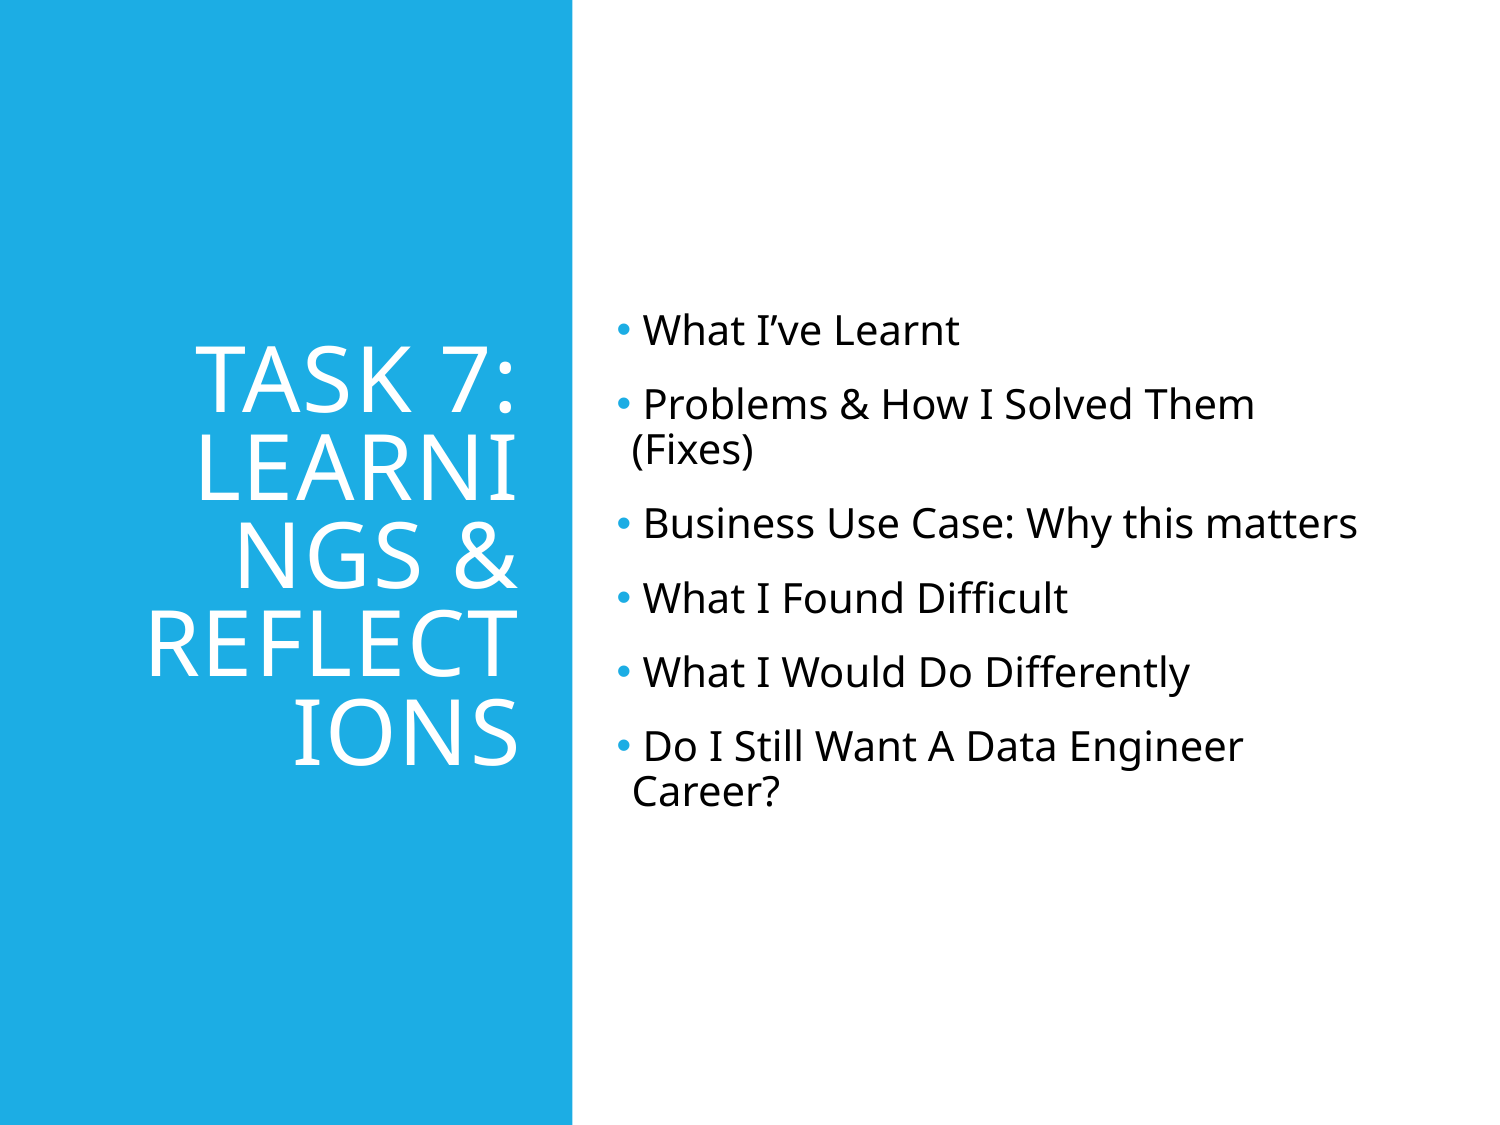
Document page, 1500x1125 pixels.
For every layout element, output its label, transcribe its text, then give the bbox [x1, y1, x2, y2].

list What I’ve Learnt Problems & How I Solved Them (Fixes) Business Use Case: Why this matters What I Found Difficult What I Would Do Differently Do I Still Want A Data Engineer Career? [609, 131, 1385, 993]
title Task 7: Learnings & Reflections [118, 131, 536, 993]
text_box [574, 0, 1500, 1125]
text_box [0, 0, 574, 1125]
